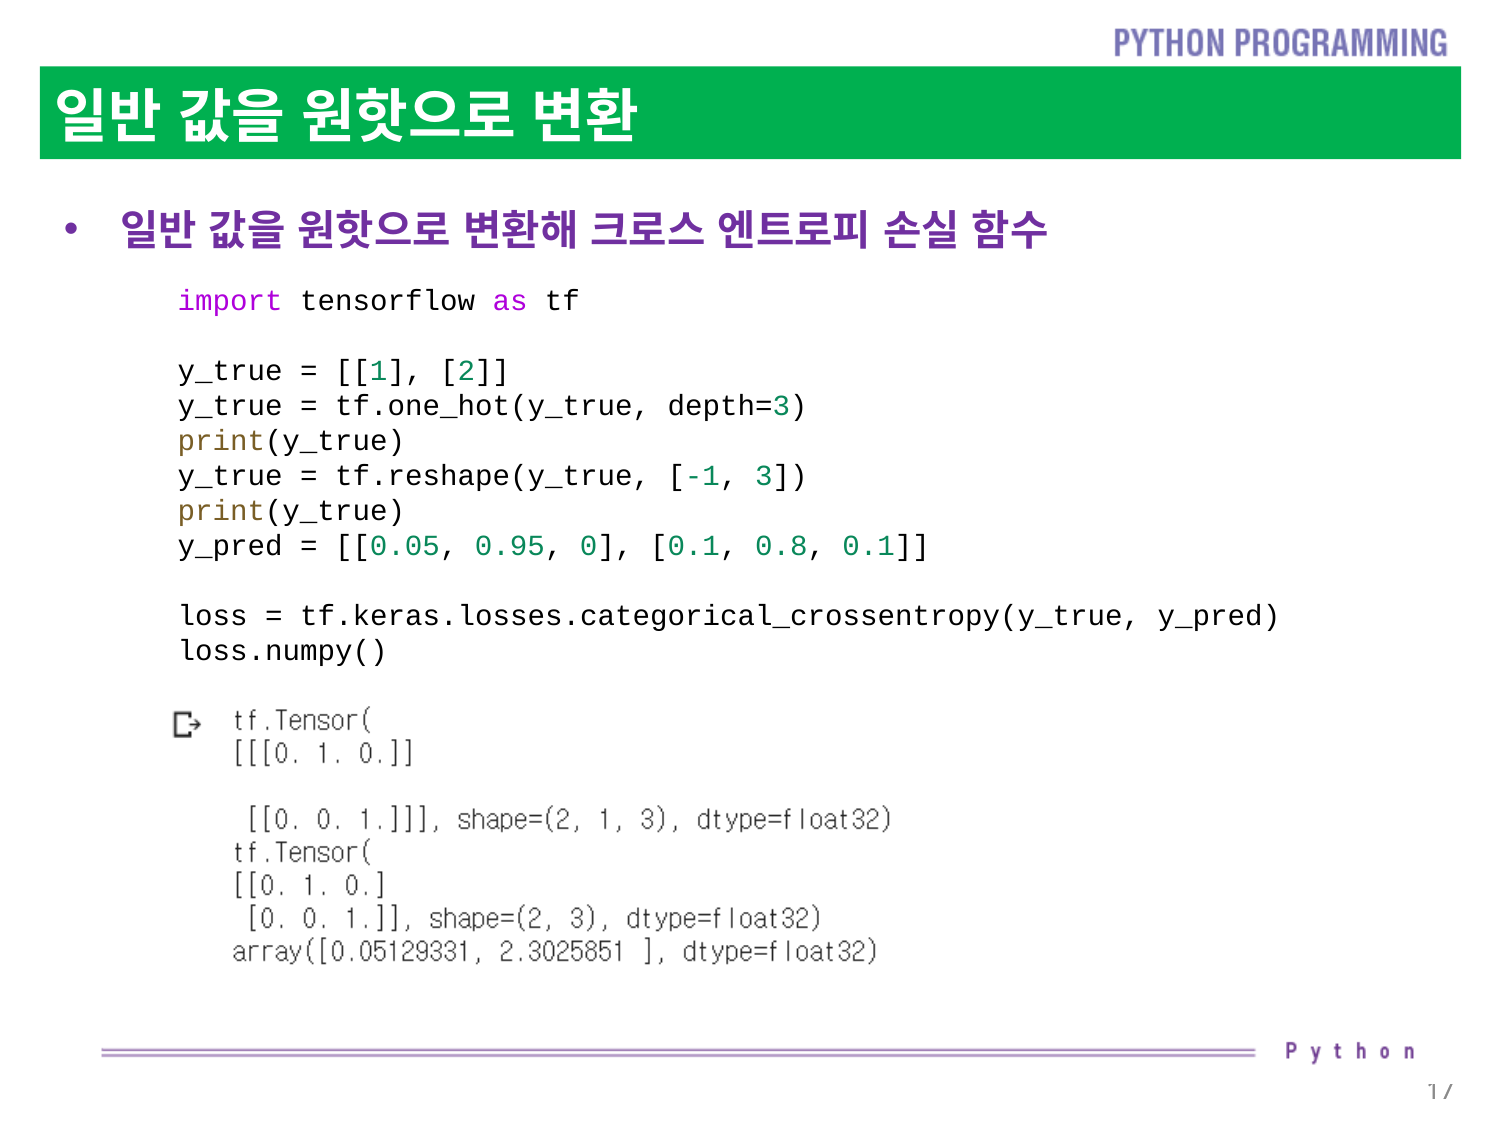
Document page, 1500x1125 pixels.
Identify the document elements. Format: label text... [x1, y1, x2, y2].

title 일반 값을 원핫으로 변환 [39, 76, 1444, 152]
slide_number 17 [1119, 1071, 1470, 1112]
picture [162, 694, 931, 977]
list 일반 값을 원핫으로 변환해 크로스 엔트로피 손실 함수 [48, 195, 1461, 1041]
picture [18, 1020, 1483, 1084]
picture [1106, 13, 1462, 66]
text_box import tensorflow as tf y_true = [[1], [2]] y_true = tf.one_hot(y_true, depth=3) print(y_true) y_true = tf.reshape(y_true, [-1, 3]) print(y_true) y_pred = [[0.05, 0.95, 0], [0.1, 0.8, 0.1]] loss = tf.keras.losses.categorical_crossentropy(y_true, y_pred) loss.numpy() [162, 274, 1370, 674]
